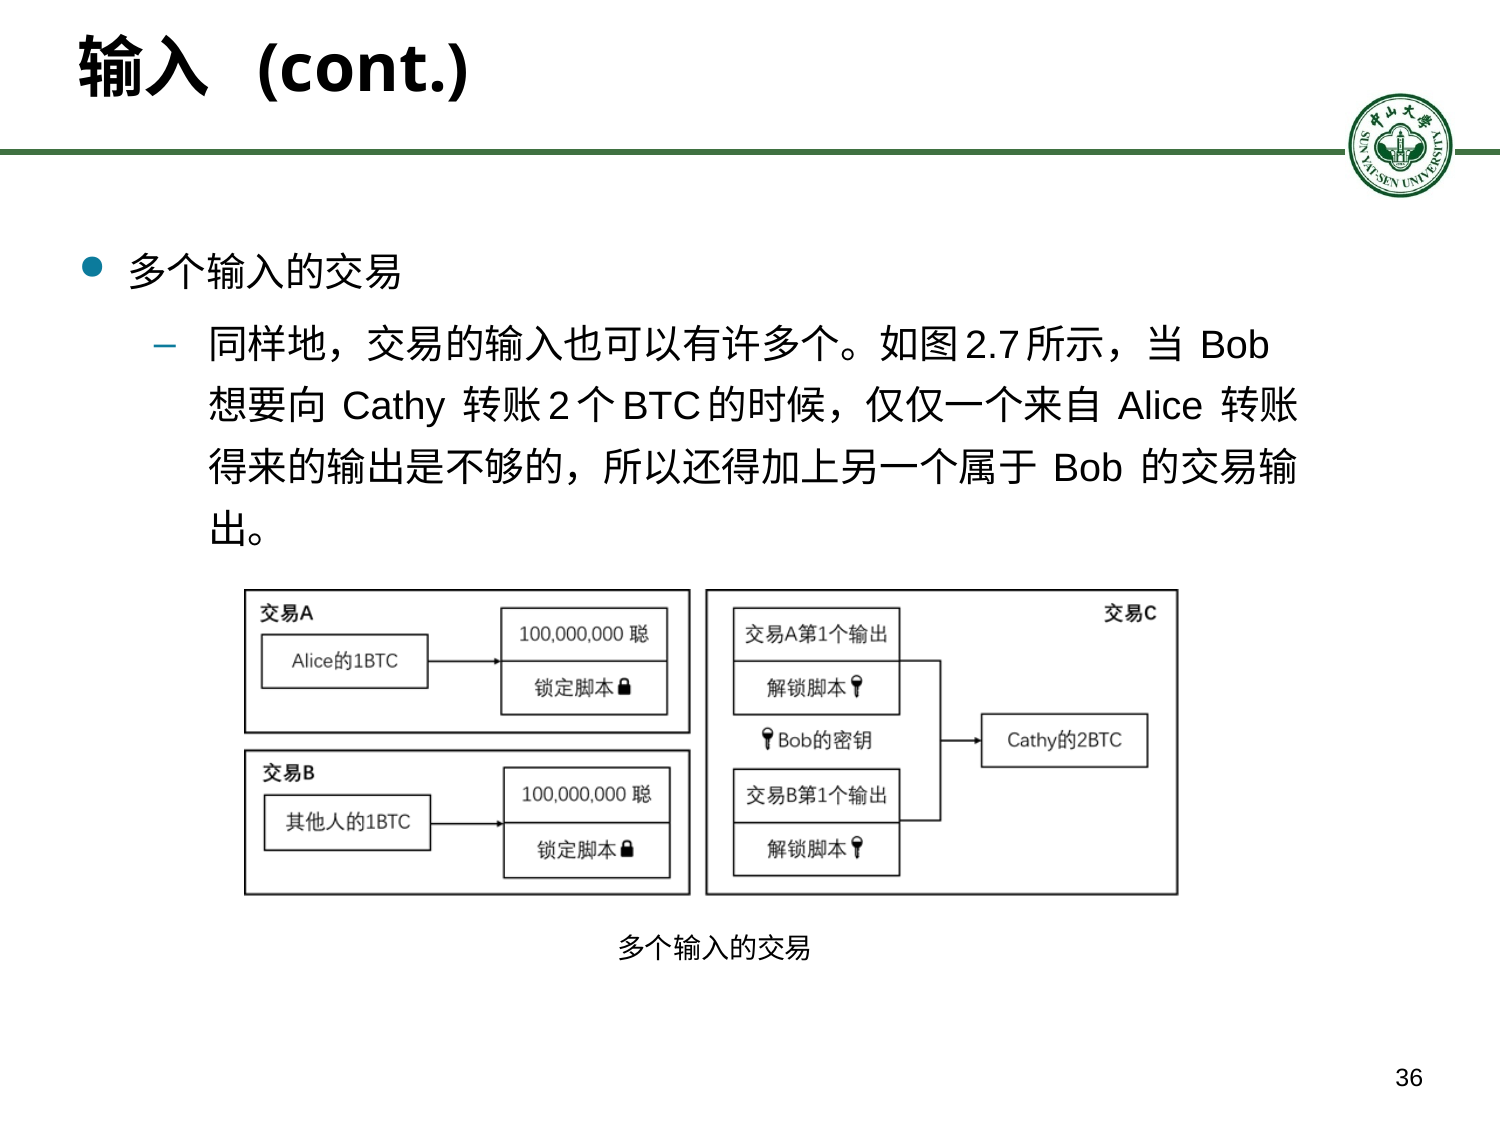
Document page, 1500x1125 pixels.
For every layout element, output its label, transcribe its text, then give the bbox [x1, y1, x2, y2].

picture [243, 589, 1180, 896]
title 输入 (cont.) [62, 24, 1421, 113]
picture [1345, 90, 1455, 200]
list 多个输入的交易 同样地，交易的输入也可以有许多个。如图2.7所示，当 Bob 想要向 Cathy 转账2个BTC的时候，仅仅一个来自 Alice 转账得来的输出是不够的，所以还得加上另一个属于 Bob 的交易输出。 [66, 225, 1335, 563]
text_box 多个输入的交易 [602, 922, 829, 972]
